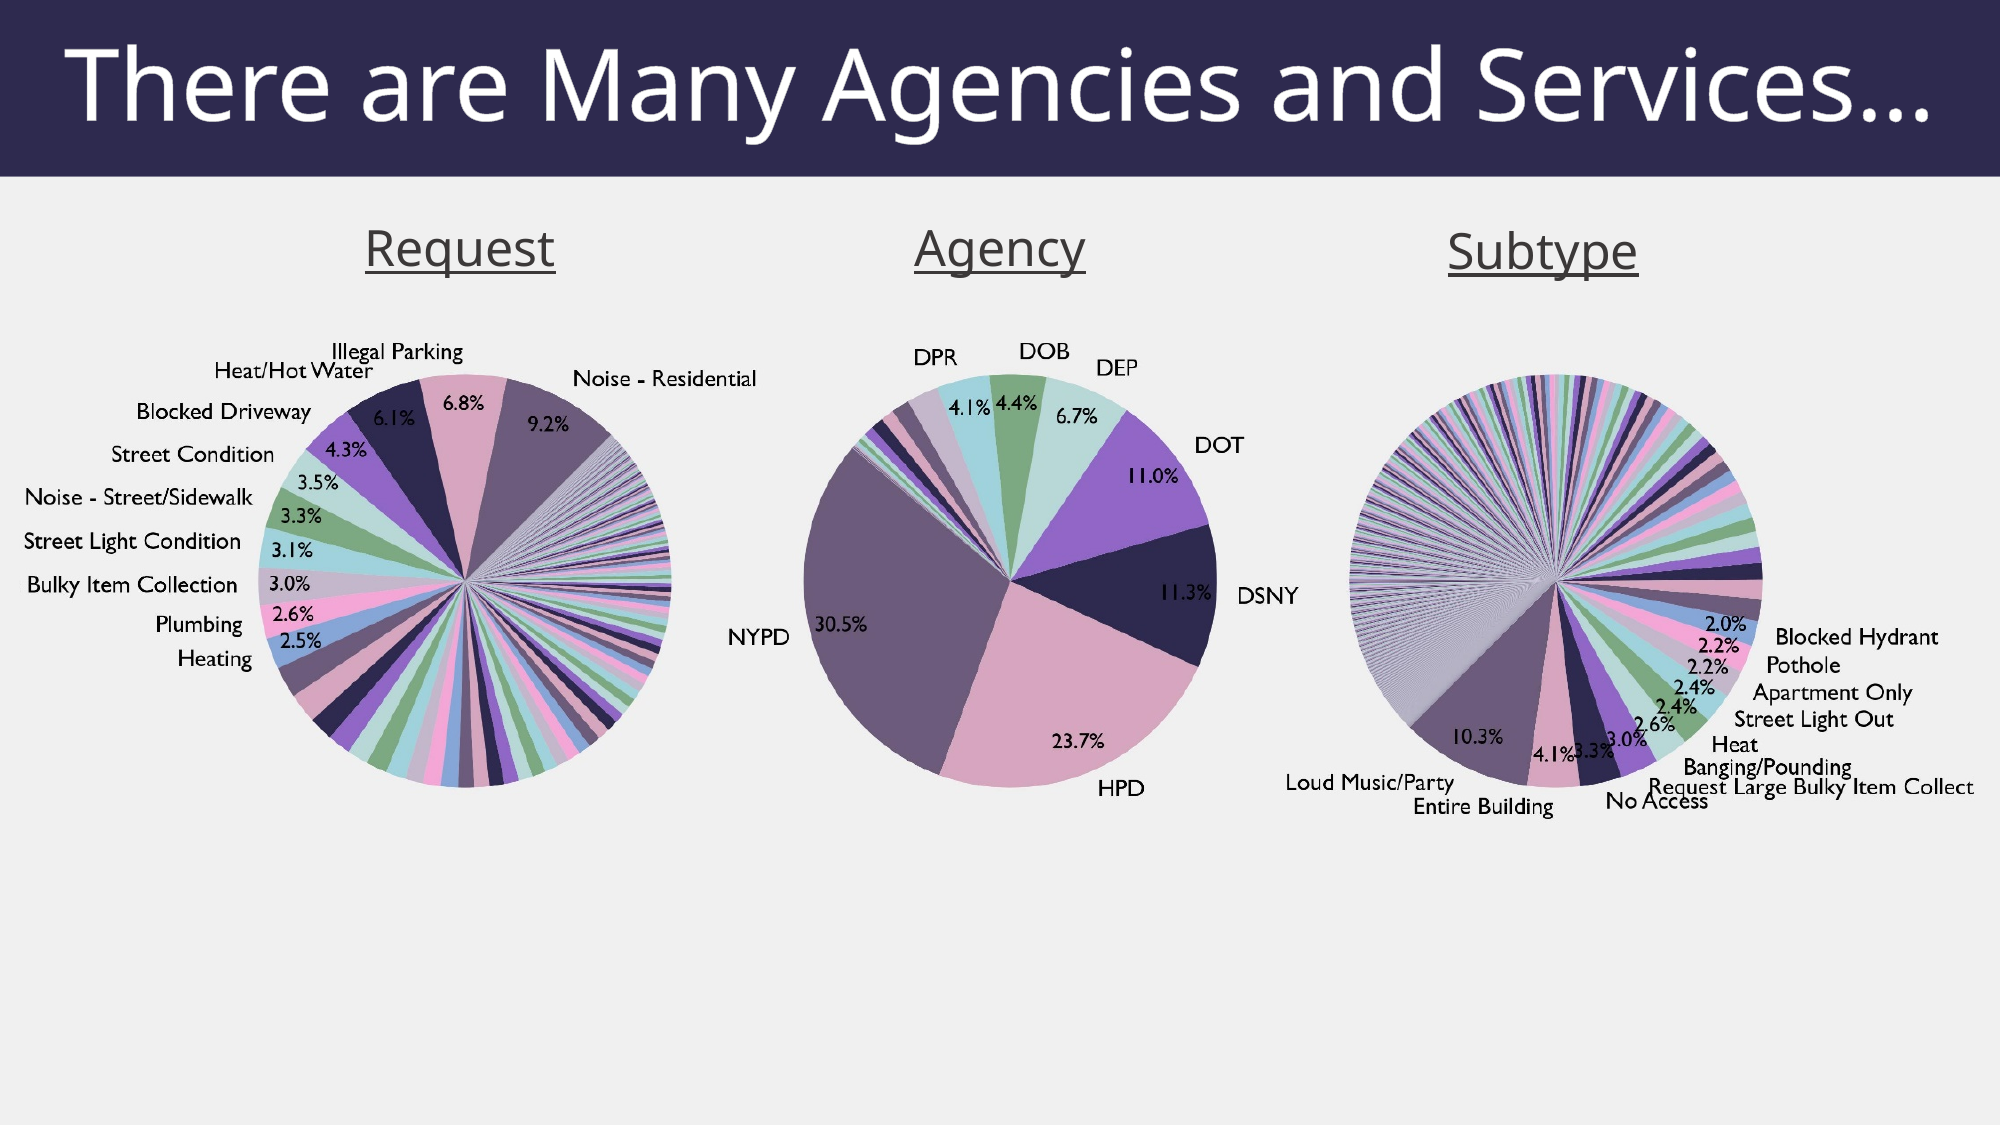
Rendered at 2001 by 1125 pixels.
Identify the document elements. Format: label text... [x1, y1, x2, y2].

text_box Subtype [1301, 211, 1786, 300]
picture [19, 311, 1975, 850]
text_box Request [306, 209, 614, 297]
text_box There are Many Agencies and Services… [0, 0, 2000, 177]
text_box Agency [758, 209, 1243, 297]
